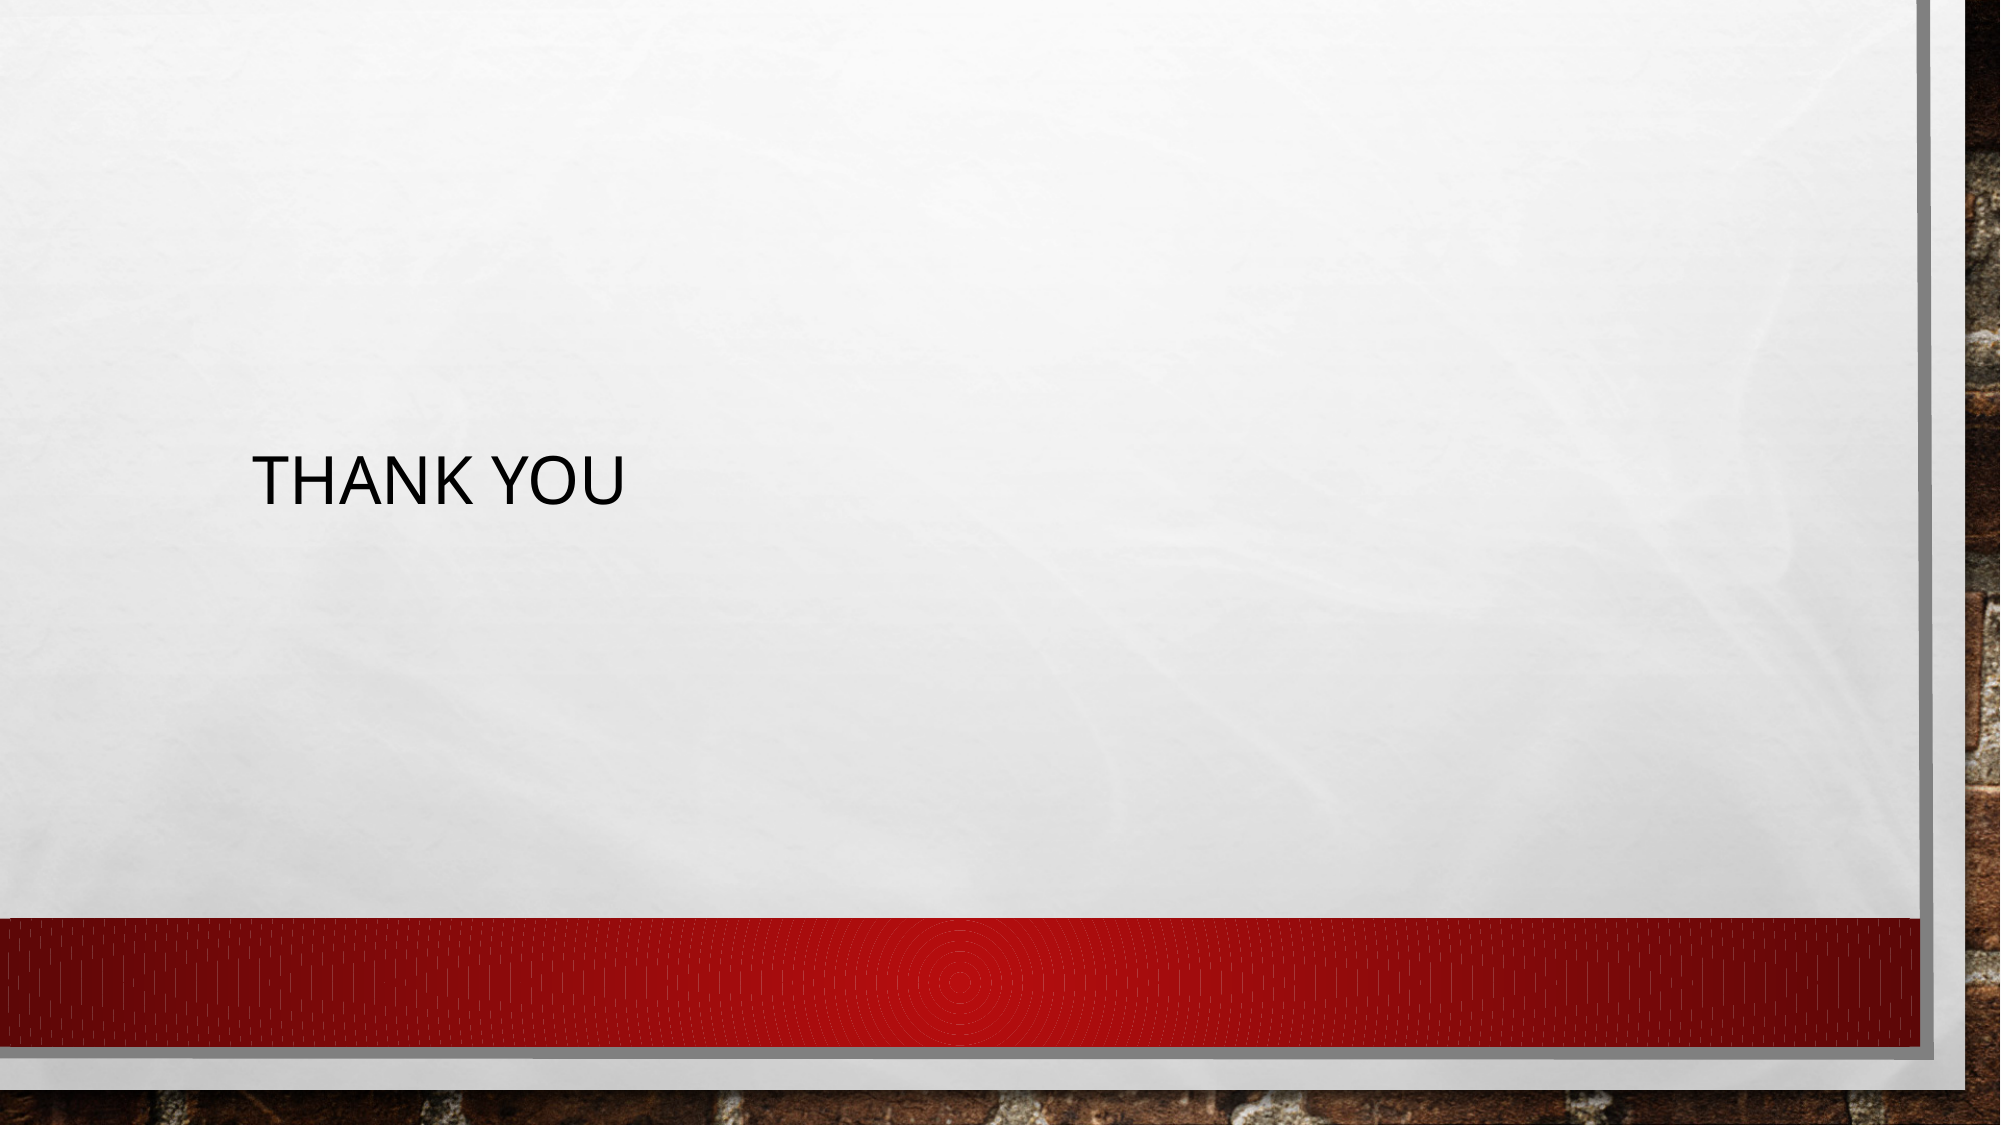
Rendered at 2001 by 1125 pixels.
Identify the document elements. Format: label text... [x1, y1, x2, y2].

text_box THANK YOU [237, 430, 1218, 526]
picture [0, 0, 2000, 1125]
